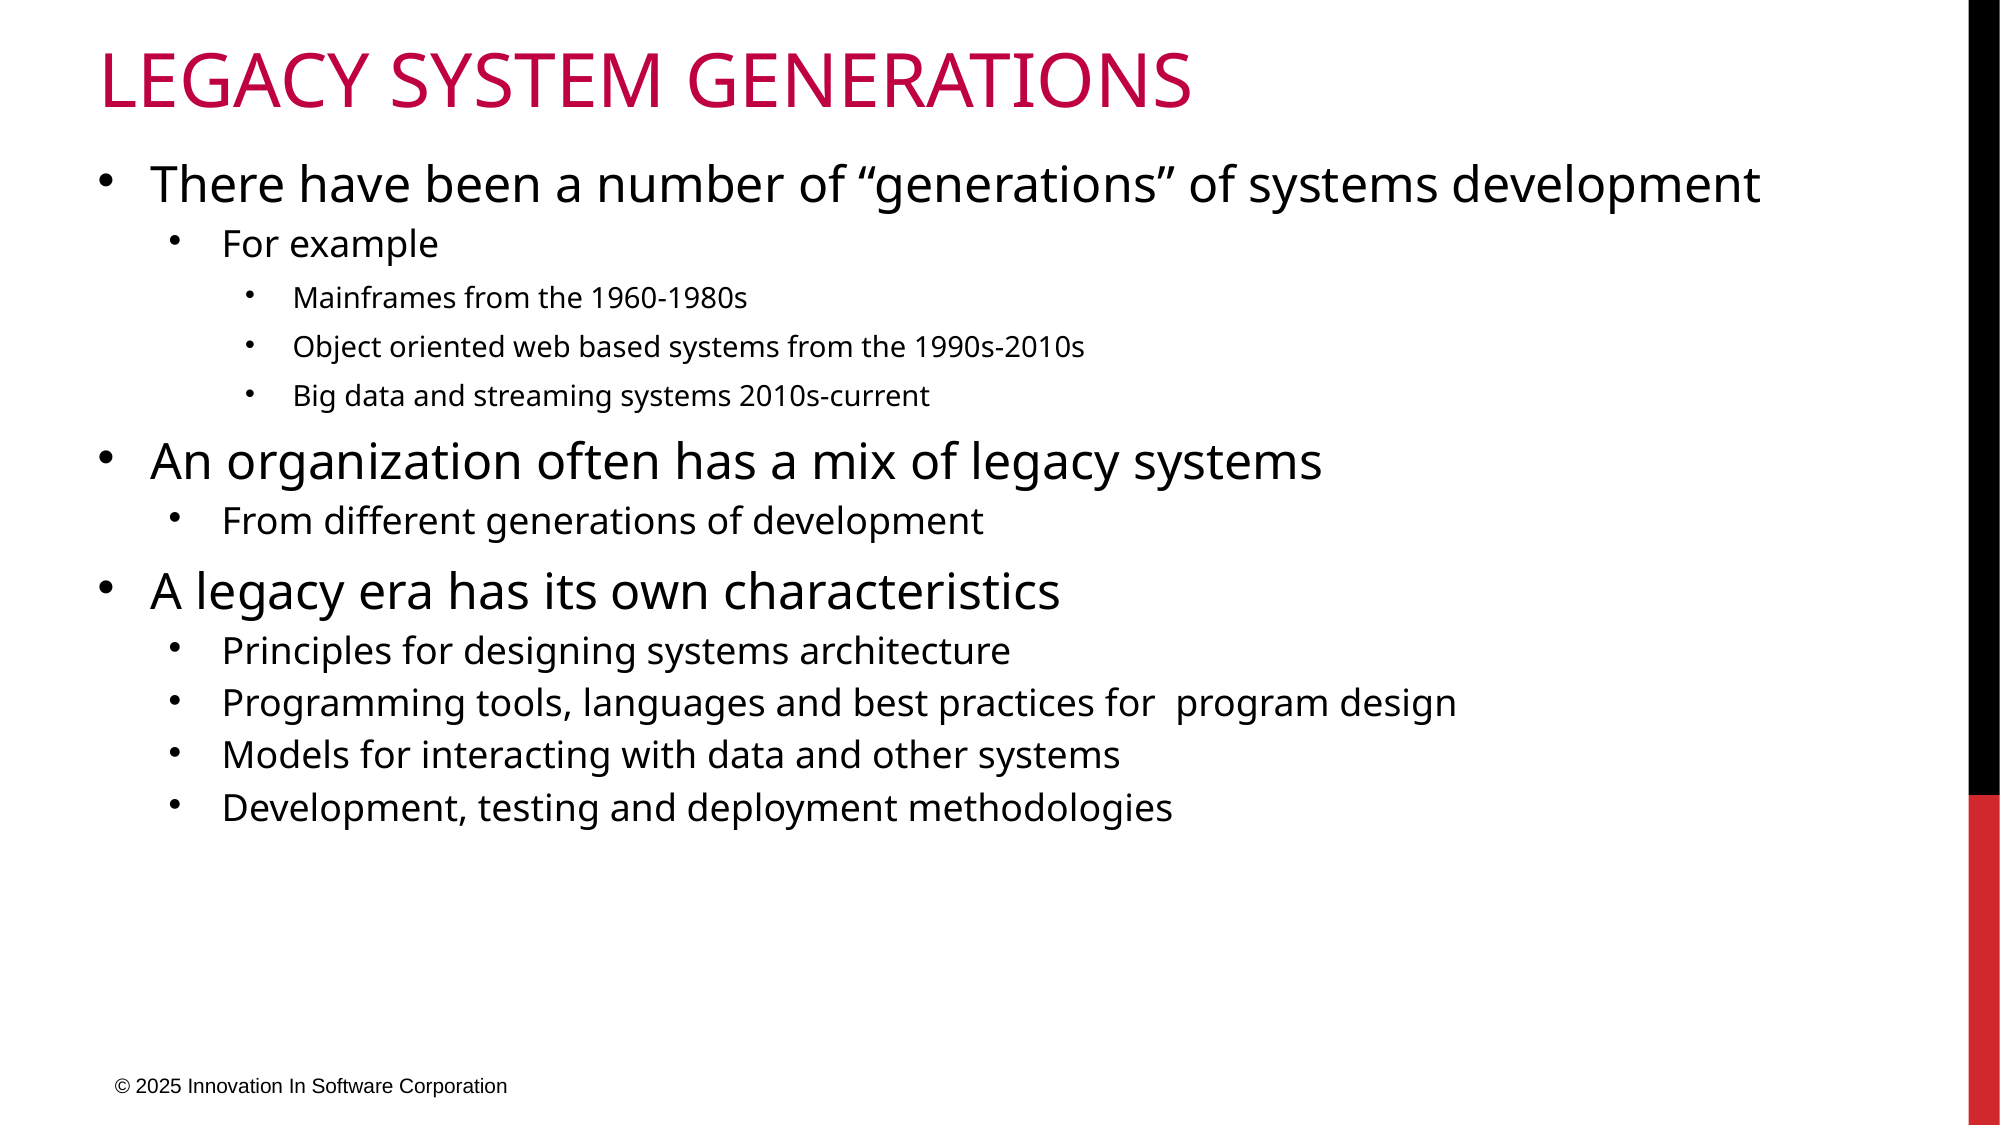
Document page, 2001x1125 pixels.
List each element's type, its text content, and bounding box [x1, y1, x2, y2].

list There have been a number of “generations” of systems development For example Mainframes from the 1960-1980s Object oriented web based systems from the 1990s-2010s Big data and streaming systems 2010s-current An organization often has a mix of legacy systems From different generations of development A legacy era has its own characteristics Principles for designing systems architecture Programming tools, languages and best practices for program design Models for interacting with data and other systems Development, testing and deployment methodologies [79, 158, 1884, 988]
footer © 2025 Innovation In Software Corporation [99, 1065, 850, 1112]
title legacy system Generations [98, 23, 1413, 143]
